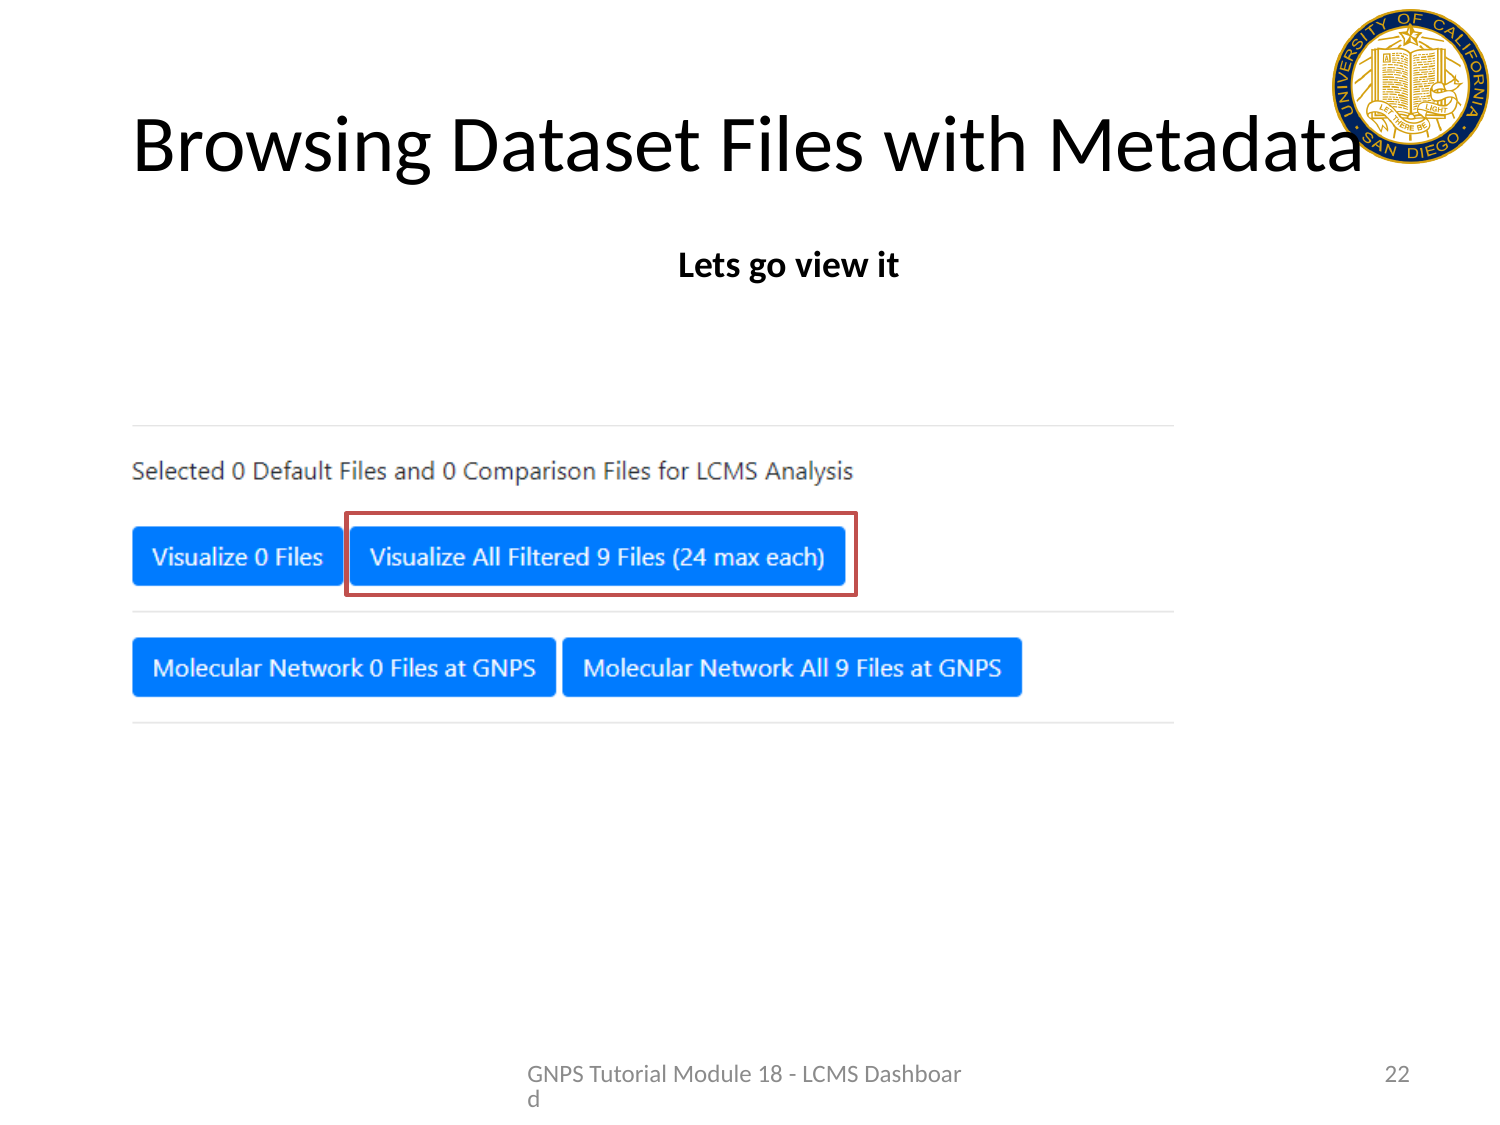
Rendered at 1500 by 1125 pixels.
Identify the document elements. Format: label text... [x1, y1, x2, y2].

footer GNPS Tutorial Module 18 - LCMS Dashboard [512, 1042, 988, 1103]
picture [1279, 7, 1500, 165]
text_box Lets go view it [663, 232, 1435, 293]
slide_number 22 [1074, 1042, 1425, 1103]
picture [103, 424, 1175, 742]
title Browsing Dataset Files with Metadata [75, 45, 1425, 233]
